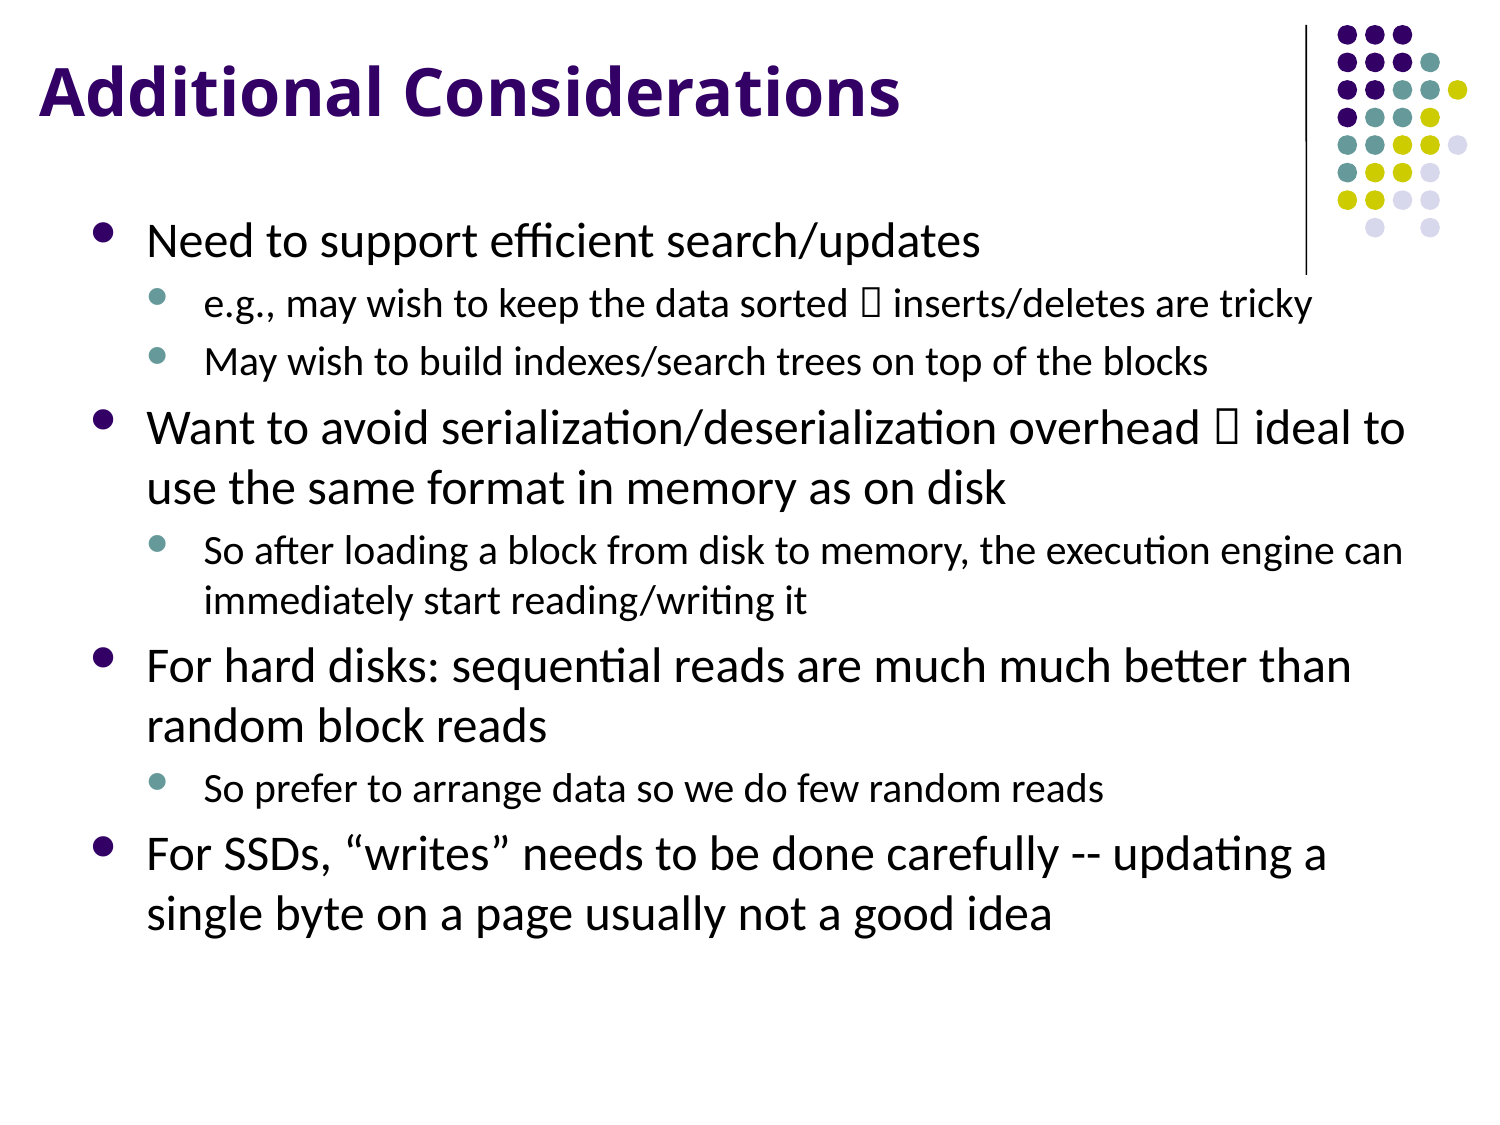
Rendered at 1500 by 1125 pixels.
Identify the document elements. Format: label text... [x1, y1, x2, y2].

list Need to support efficient search/updates e.g., may wish to keep the data sorted  inserts/deletes are tricky May wish to build indexes/search trees on top of the blocks Want to avoid serialization/deserialization overhead  ideal to use the same format in memory as on disk So after loading a block from disk to memory, the execution engine can immediately start reading/writing it For hard disks: sequential reads are much much better than random block reads So prefer to arrange data so we do few random reads For SSDs, “writes” needs to be done carefully -- updating a single byte on a page usually not a good idea [74, 199, 1426, 1038]
title Additional Considerations [24, 19, 1351, 138]
